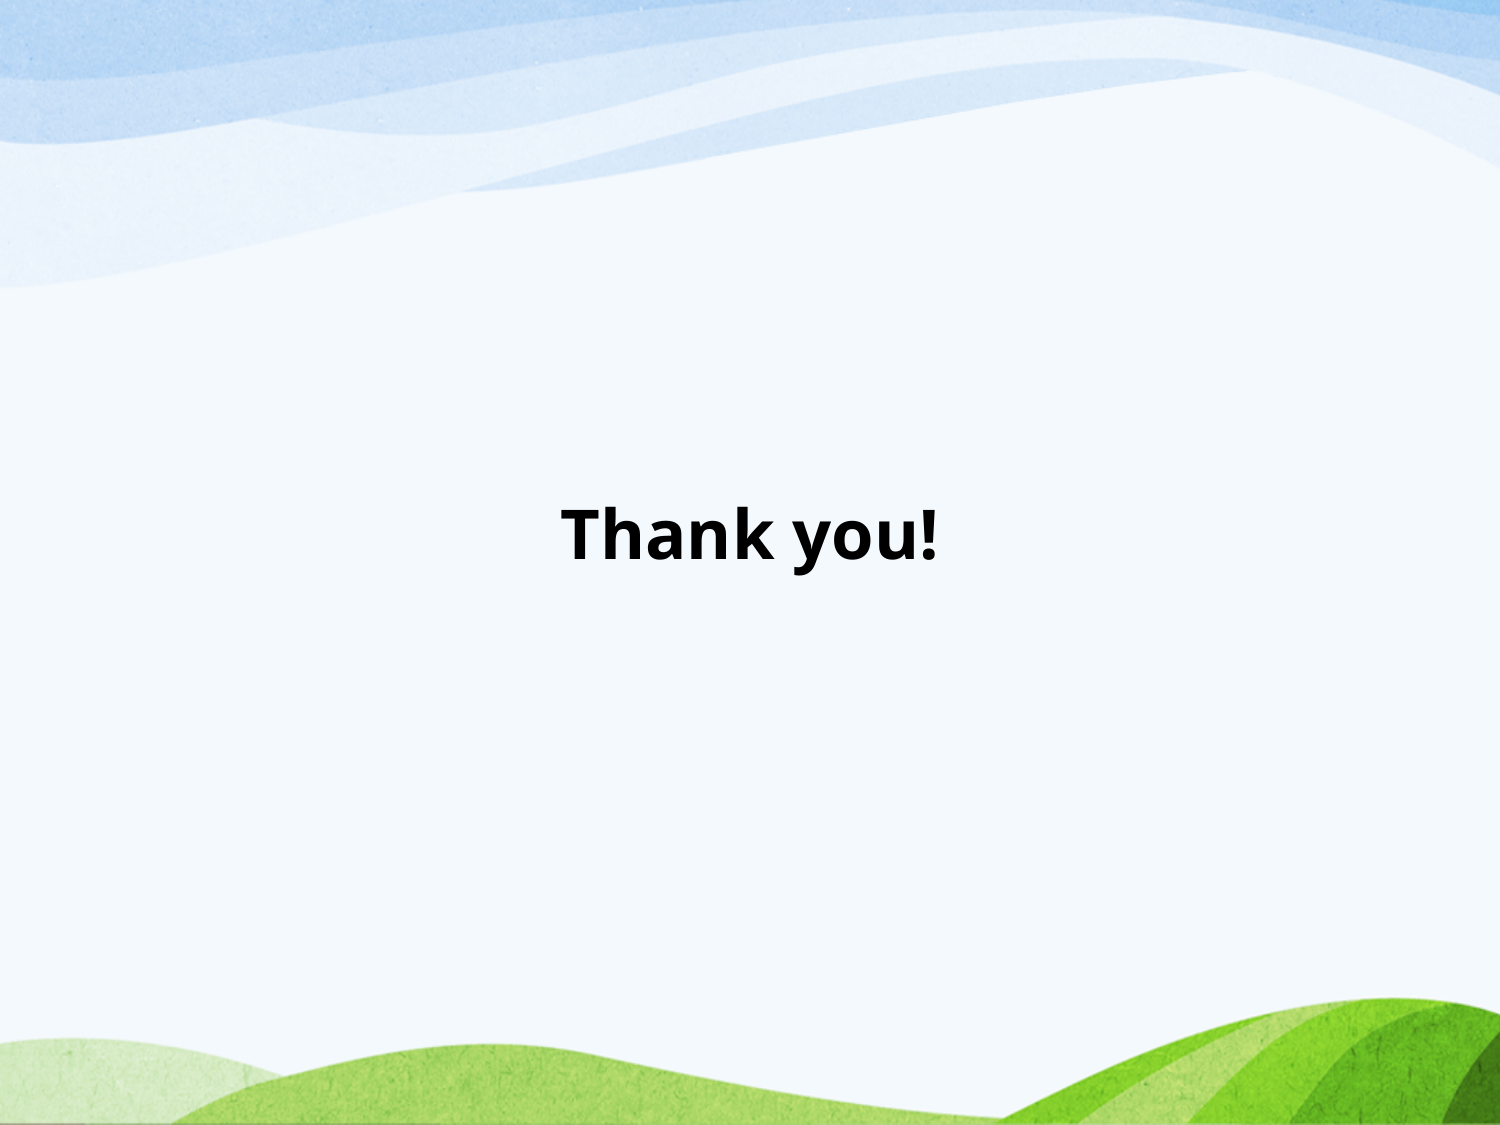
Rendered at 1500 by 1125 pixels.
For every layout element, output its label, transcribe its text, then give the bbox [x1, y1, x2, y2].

text_box Thank you! [390, 457, 1110, 607]
picture [0, 0, 1500, 1125]
